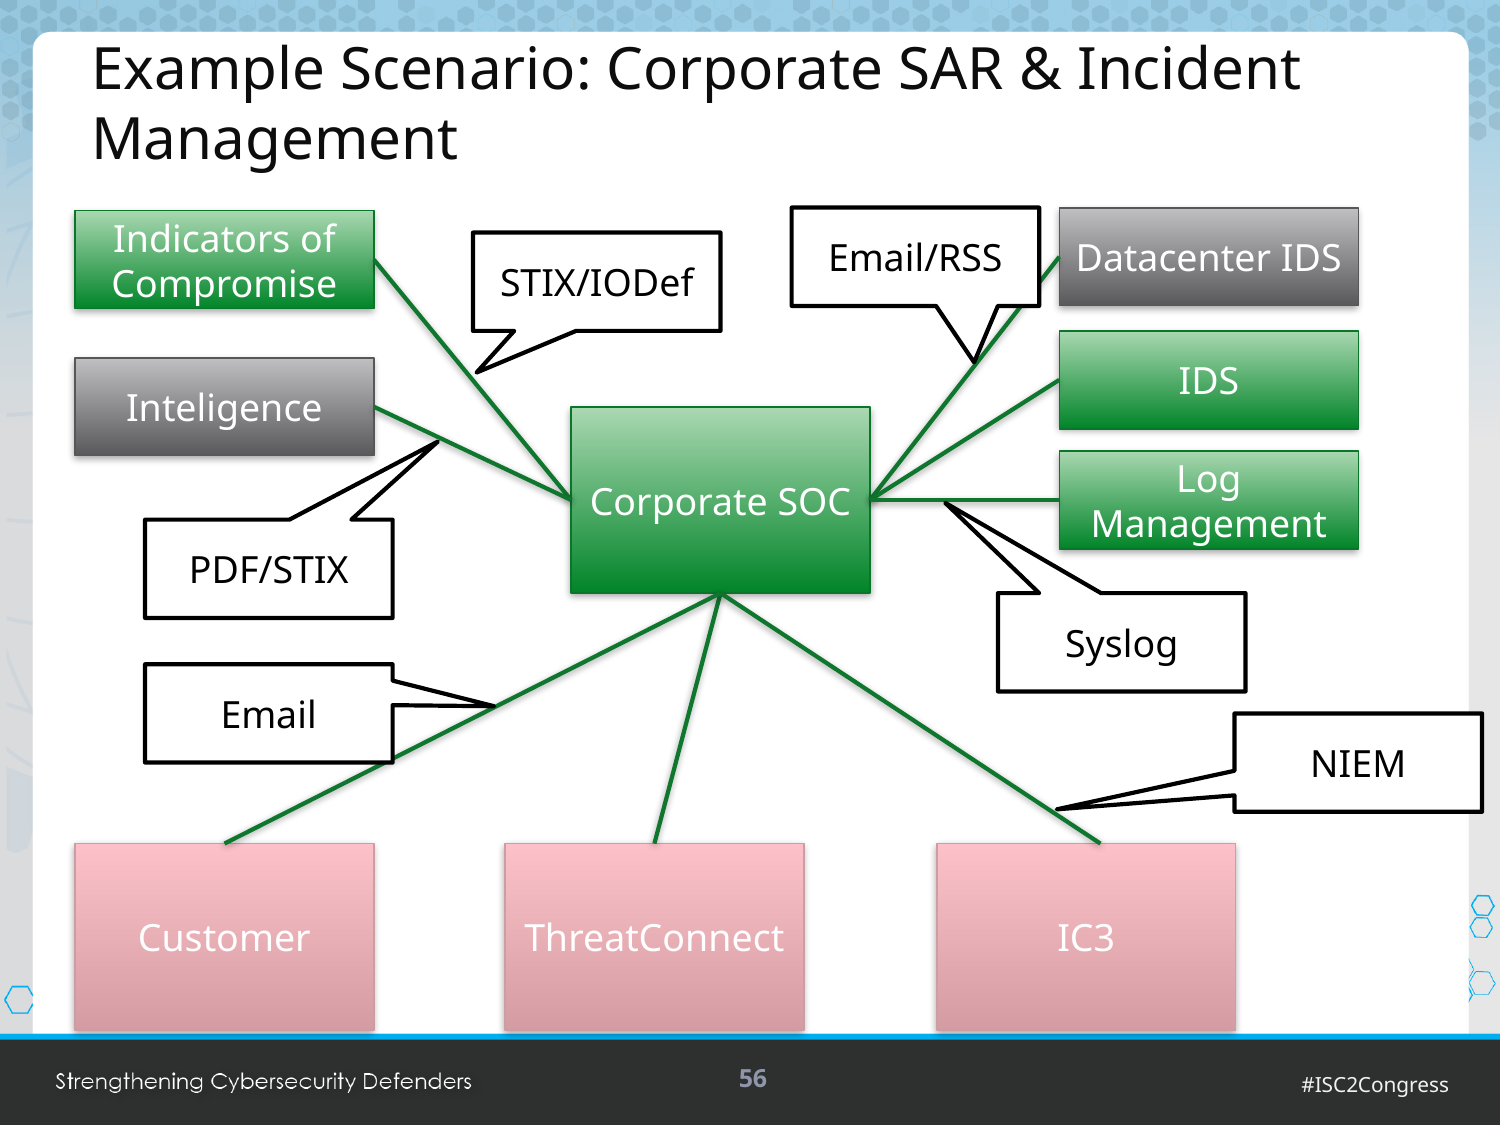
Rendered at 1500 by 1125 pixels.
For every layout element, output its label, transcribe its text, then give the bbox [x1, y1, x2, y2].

text_box Email [142, 662, 219, 765]
text_box Datacenter IDS [1059, 207, 1359, 306]
text_box Log Management [1059, 450, 1359, 550]
text_box Syslog [950, 511, 1248, 694]
text_box Customer [74, 843, 375, 1031]
text_box Inteligence [74, 357, 368, 456]
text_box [721, 592, 1101, 844]
picture [0, 1040, 1500, 1125]
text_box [373, 406, 572, 501]
text_box Corporate SOC [570, 406, 871, 591]
text_box Indicators of Compromise [74, 210, 375, 309]
text_box NIEM [1104, 711, 1485, 814]
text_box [224, 592, 721, 844]
text_box ThreatConnect [504, 852, 805, 1031]
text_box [869, 256, 1060, 379]
text_box IDS [1063, 330, 1359, 430]
text_box IC3 [936, 843, 1236, 1031]
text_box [869, 379, 1060, 499]
text_box STIX/IODef [470, 230, 723, 333]
text_box Email/RSS [789, 205, 1042, 309]
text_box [373, 259, 572, 406]
title Example Scenario: Corporate SAR & Incident Management [76, 23, 1392, 180]
text_box PDF/STIX [142, 476, 395, 621]
picture [0, 0, 1500, 1033]
